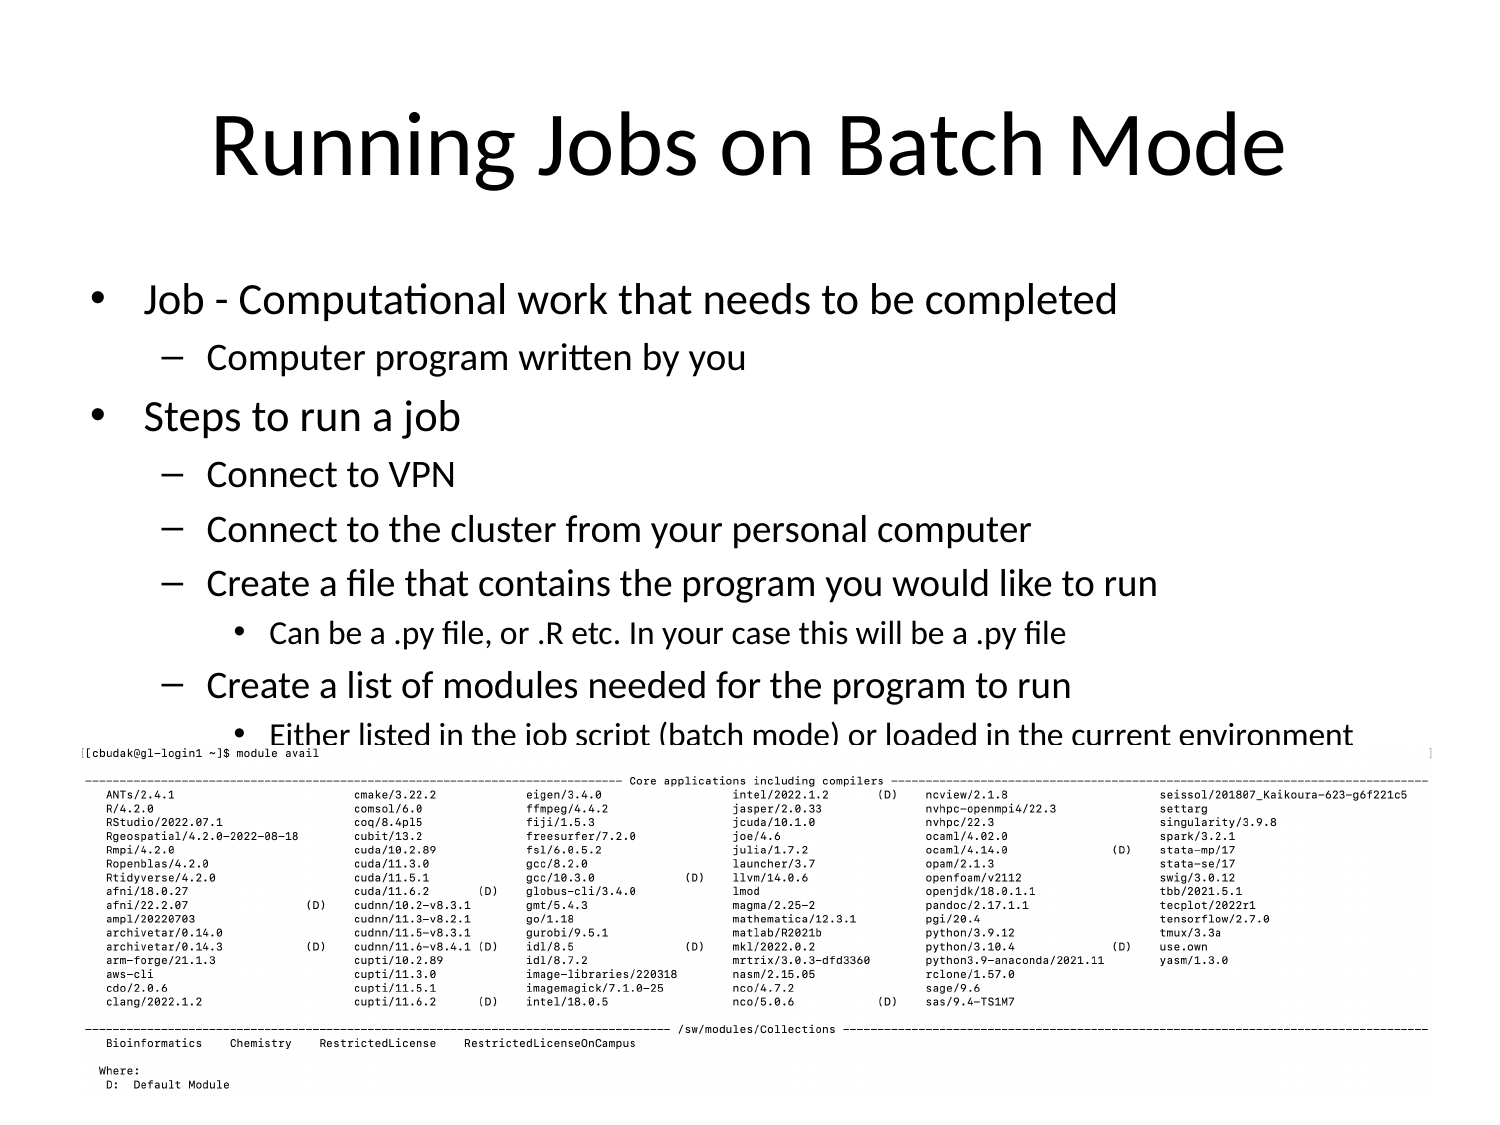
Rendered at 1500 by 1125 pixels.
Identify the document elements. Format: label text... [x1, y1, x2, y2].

title Running Jobs on Batch Mode [75, 45, 1425, 233]
list Job - Computational work that needs to be completed Computer program written by you Steps to run a job Connect to VPN Connect to the cluster from your personal computer Create a file that contains the program you would like to run Can be a .py file, or .R etc. In your case this will be a .py file Create a list of modules needed for the program to run Either listed in the job script (batch mode) or loaded in the current environment [75, 262, 1425, 749]
picture [80, 745, 1432, 1097]
